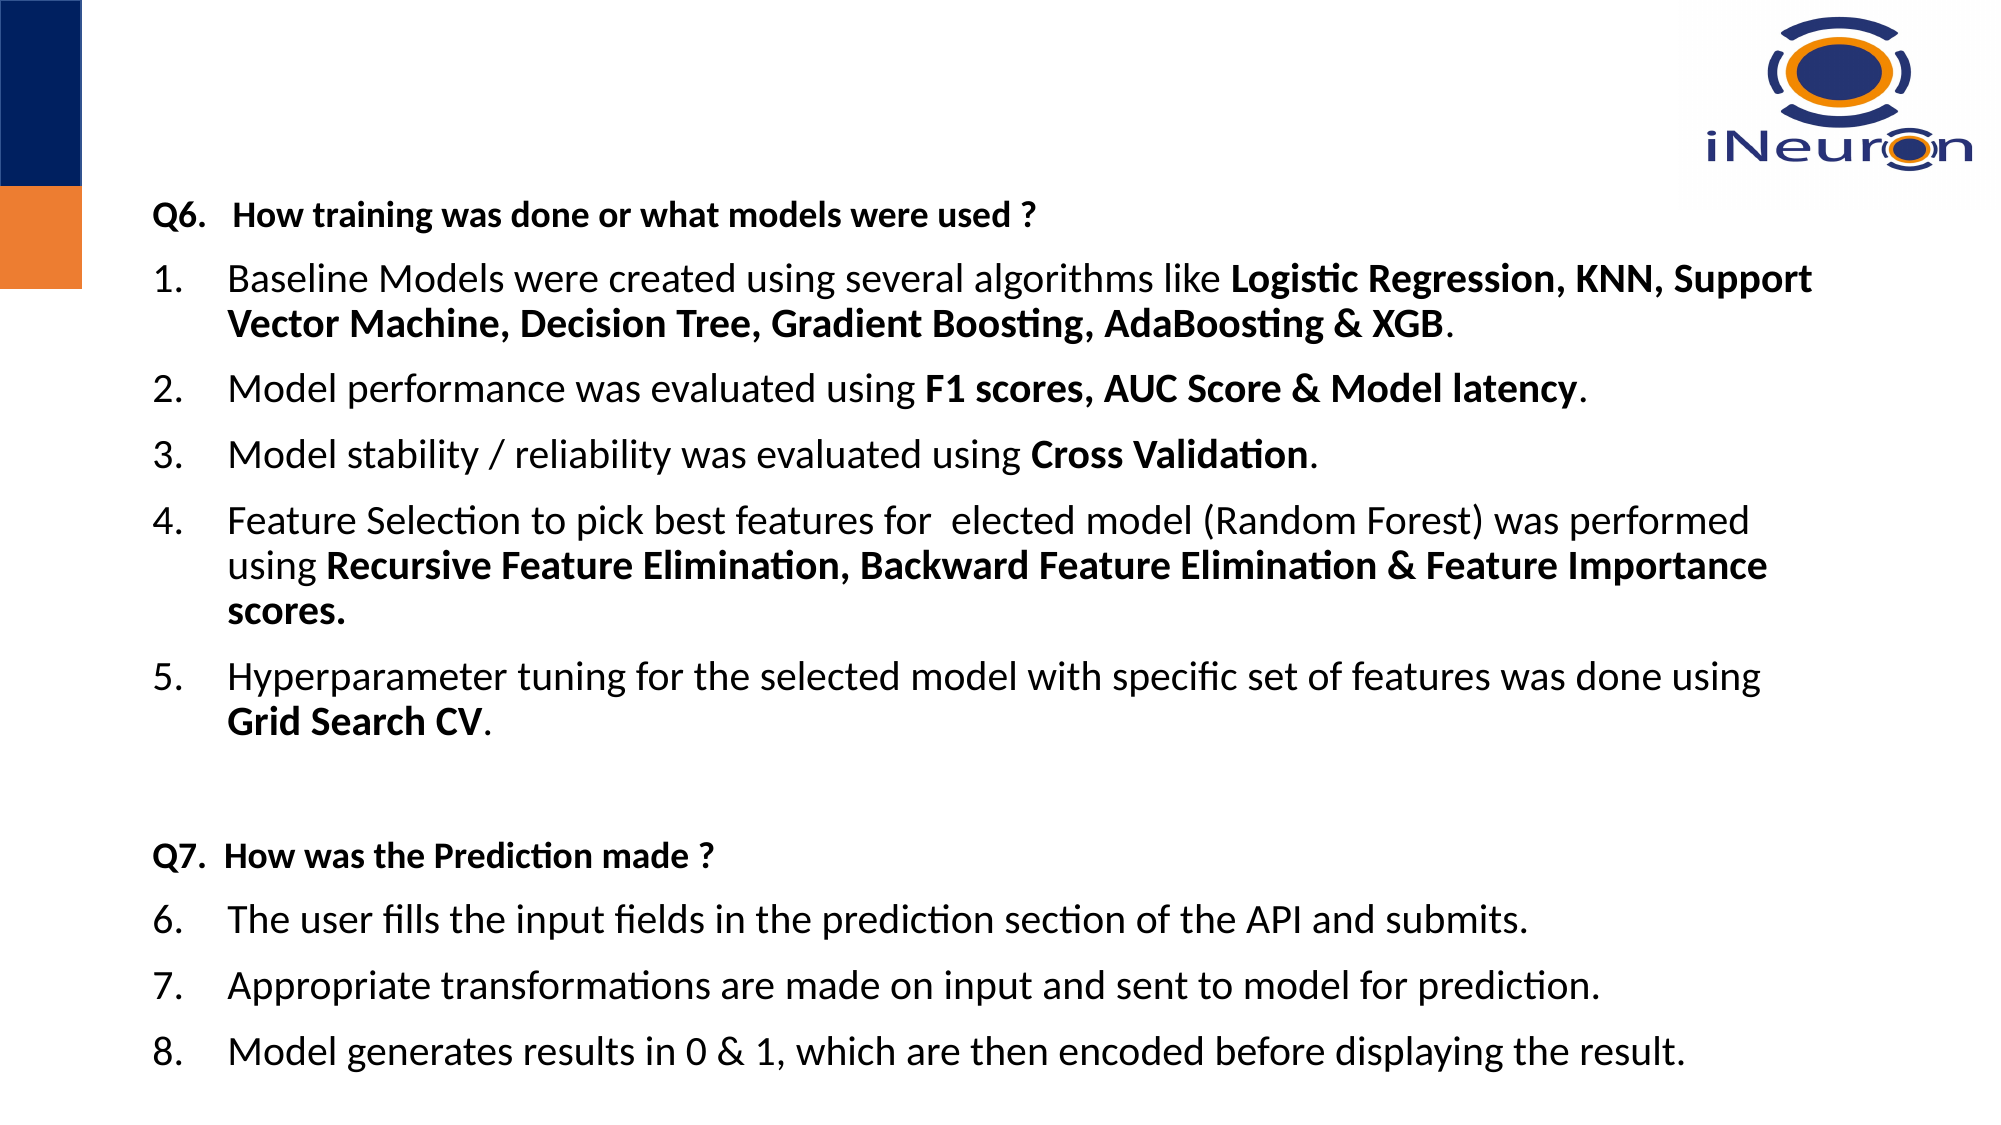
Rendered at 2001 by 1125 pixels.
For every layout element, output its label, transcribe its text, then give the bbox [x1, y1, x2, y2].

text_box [0, 0, 82, 288]
list Q6. How training was done or what models were used ? Baseline Models were created using several algorithms like Logistic Regression, KNN, Support Vector Machine, Decision Tree, Gradient Boosting, AdaBoosting & XGB. Model performance was evaluated using F1 scores, AUC Score & Model latency. Model stability / reliability was evaluated using Cross Validation. Feature Selection to pick best features for elected model (Random Forest) was performed using Recursive Feature Elimination, Backward Feature Elimination & Feature Importance scores. Hyperparameter tuning for the selected model with specific set of features was done using Grid Search CV. Q7. How was the Prediction made ? The user fills the input fields in the prediction section of the API and submits. Appropriate transformations are made on input and sent to model for prediction. Model generates results in 0 & 1, which are then encoded before displaying the result. [137, 187, 1850, 1086]
picture [1678, 0, 2000, 210]
